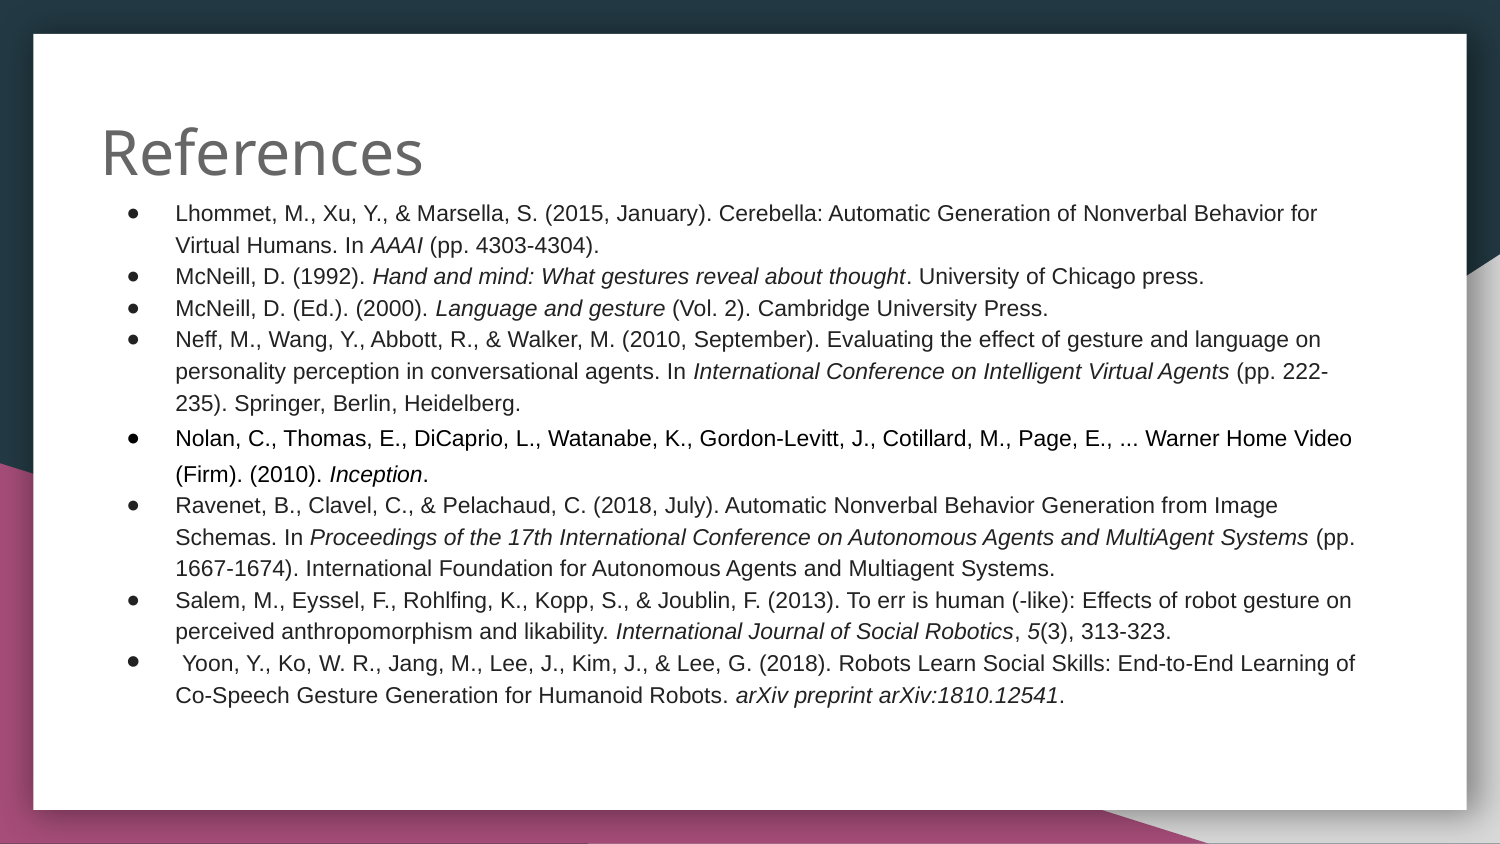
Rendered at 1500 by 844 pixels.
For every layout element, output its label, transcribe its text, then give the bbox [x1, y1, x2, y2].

list Lhommet, M., Xu, Y., & Marsella, S. (2015, January). Cerebella: Automatic Generation of Nonverbal Behavior for Virtual Humans. In AAAI (pp. 4303-4304). McNeill, D. (1992). Hand and mind: What gestures reveal about thought. University of Chicago press. McNeill, D. (Ed.). (2000). Language and gesture (Vol. 2). Cambridge University Press. Neff, M., Wang, Y., Abbott, R., & Walker, M. (2010, September). Evaluating the effect of gesture and language on personality perception in conversational agents. In International Conference on Intelligent Virtual Agents (pp. 222-235). Springer, Berlin, Heidelberg. Nolan, C., Thomas, E., DiCaprio, L., Watanabe, K., Gordon-Levitt, J., Cotillard, M., Page, E., ... Warner Home Video (Firm). (2010). Inception. Ravenet, B., Clavel, C., & Pelachaud, C. (2018, July). Automatic Nonverbal Behavior Generation from Image Schemas. In Proceedings of the 17th International Conference on Autonomous Agents and MultiAgent Systems (pp. 1667-1674). International Foundation for Autonomous Agents and Multiagent Systems. Salem, M., Eyssel, F., Rohlfing, K., Kopp, S., & Joublin, F. (2013). To err is human (-like): Effects of robot gesture on perceived anthropomorphism and likability. International Journal of Social Robotics, 5(3), 313-323. Yoon, Y., Ko, W. R., Jang, M., Lee, J., Kim, J., & Lee, G. (2018). Robots Learn Social Skills: End-to-End Learning of Co-Speech Gesture Generation for Humanoid Robots. arXiv preprint arXiv:1810.12541. [85, 179, 1390, 759]
title References [85, 97, 1317, 179]
